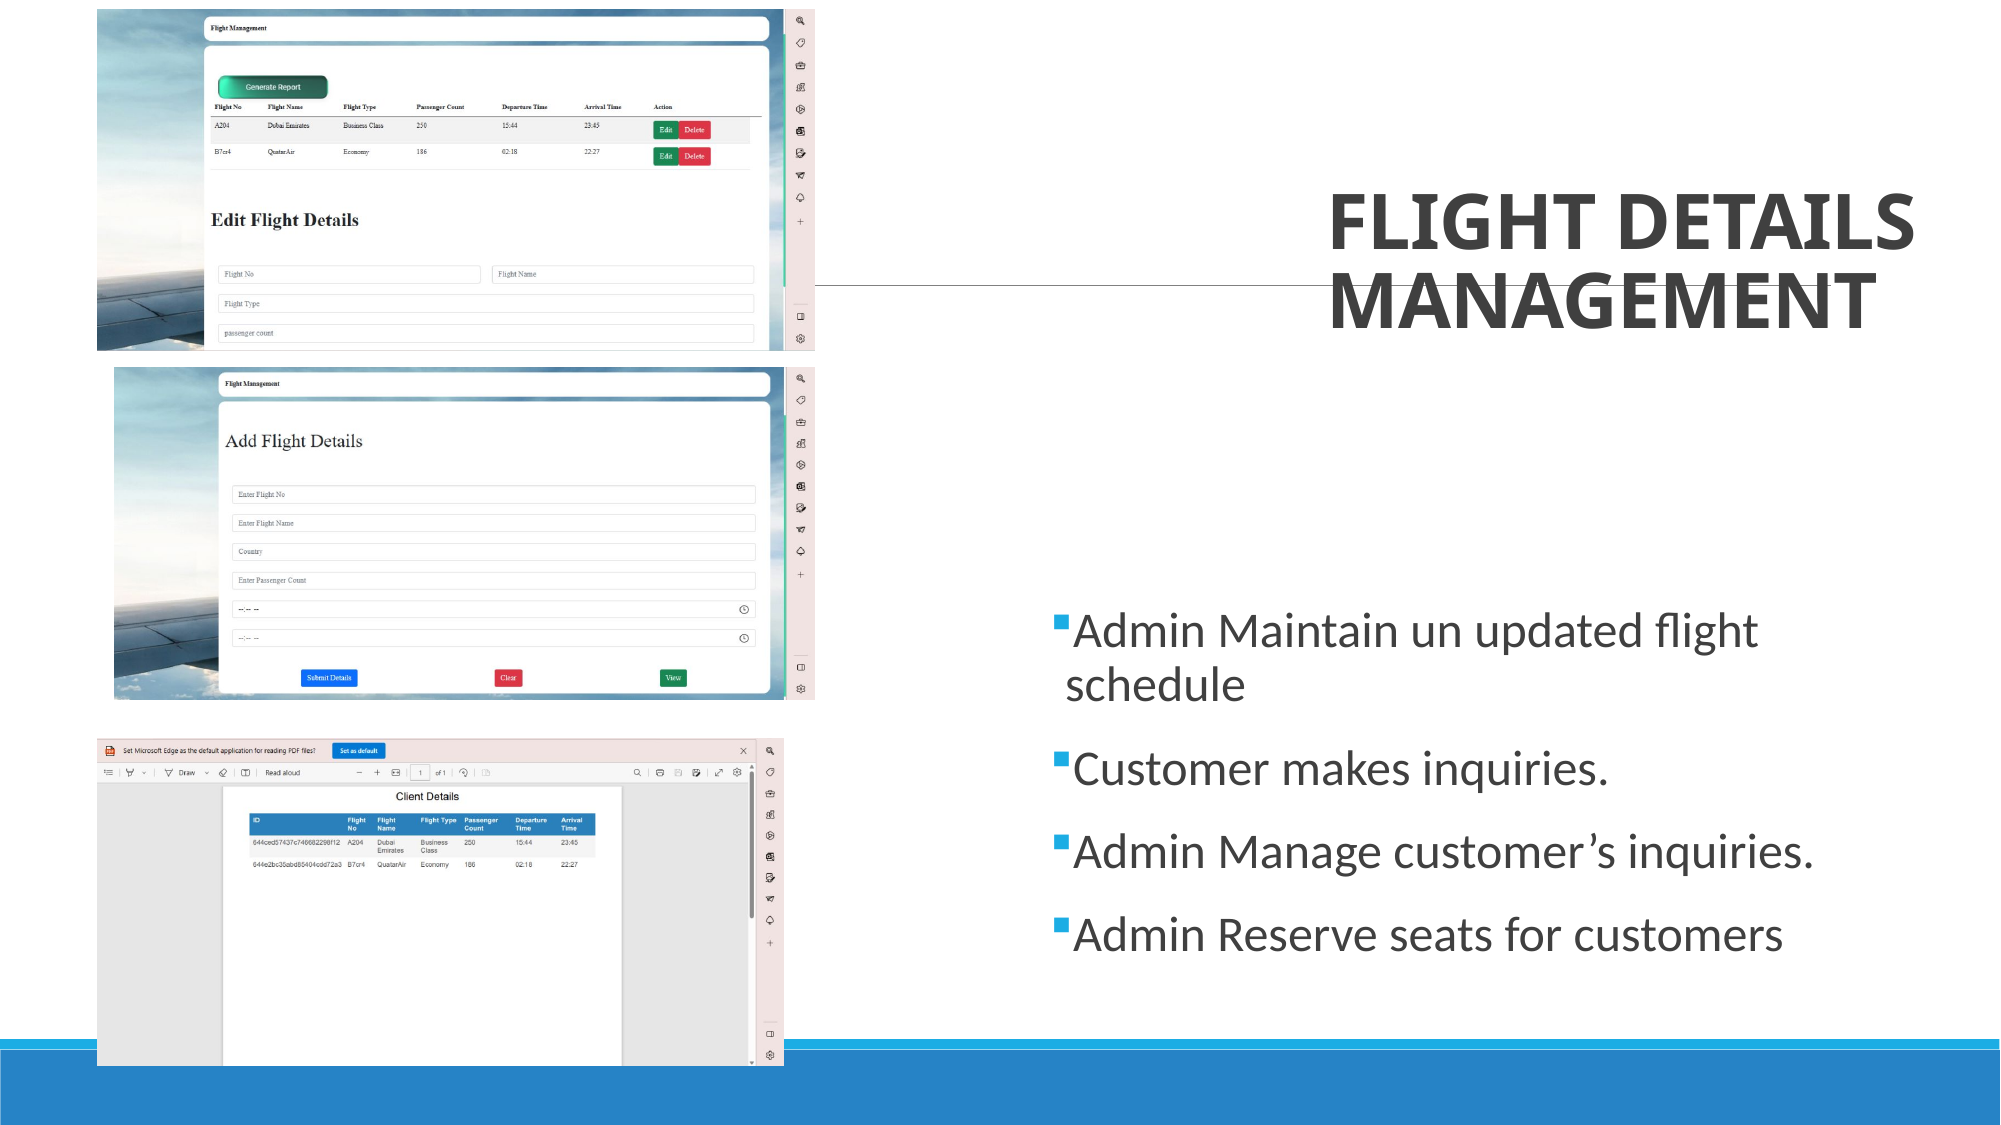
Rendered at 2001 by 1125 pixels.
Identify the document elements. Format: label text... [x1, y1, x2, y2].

picture [97, 8, 816, 351]
list Admin Maintain un updated flight schedule Customer makes inquiries. Admin Manage customer’s inquiries. Admin Reserve seats for customers [1050, 597, 1840, 930]
title FLIGHT DETAILS MANAGEMENT [1311, 179, 1973, 437]
picture [113, 366, 816, 700]
picture [97, 738, 785, 1067]
